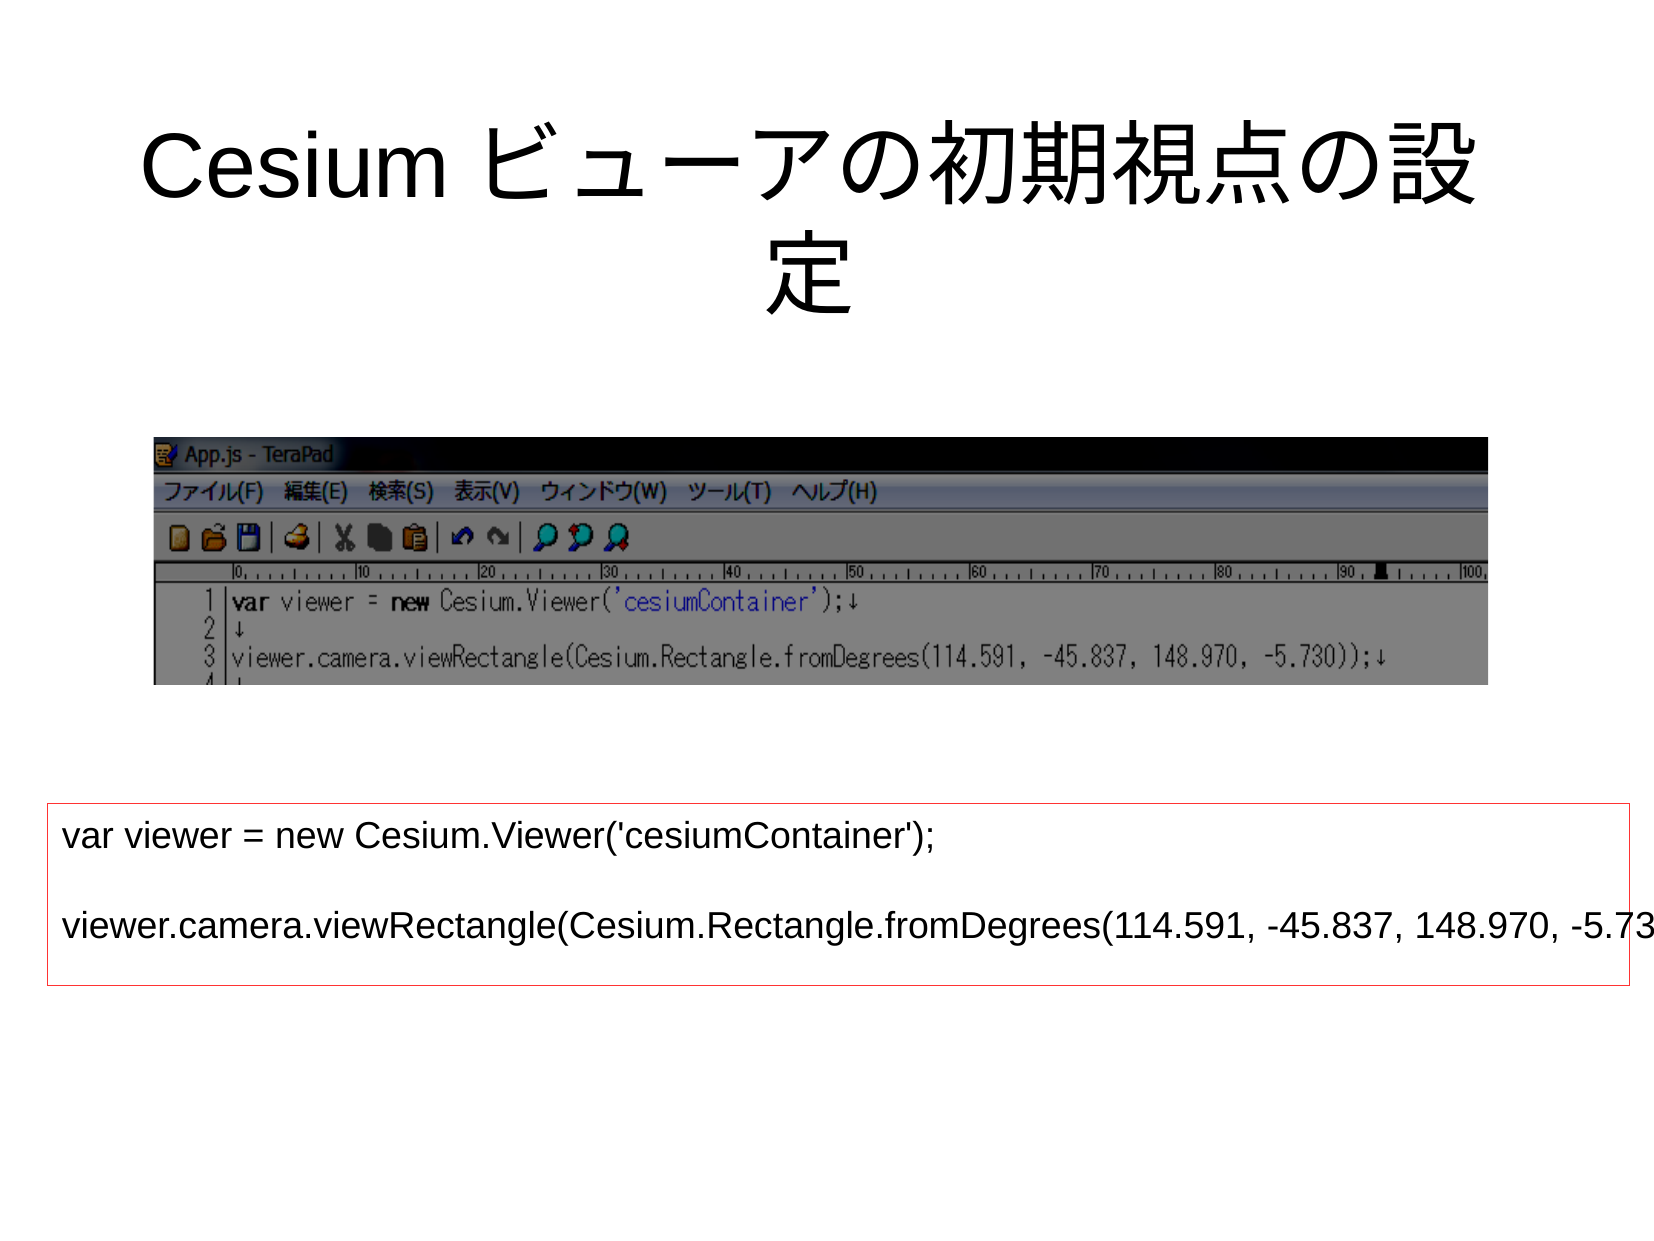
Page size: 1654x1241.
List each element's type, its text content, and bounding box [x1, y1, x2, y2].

title Cesiumビューアの初期視点の設定 [118, 111, 1500, 319]
picture [153, 436, 1489, 685]
text_box var viewer = new Cesium.Viewer('cesiumContainer'); viewer.camera.viewRectangle(Cesium.Rectangle.fromDegrees(114.591, -45.837, 148.970, -5.730)); [47, 803, 1630, 986]
